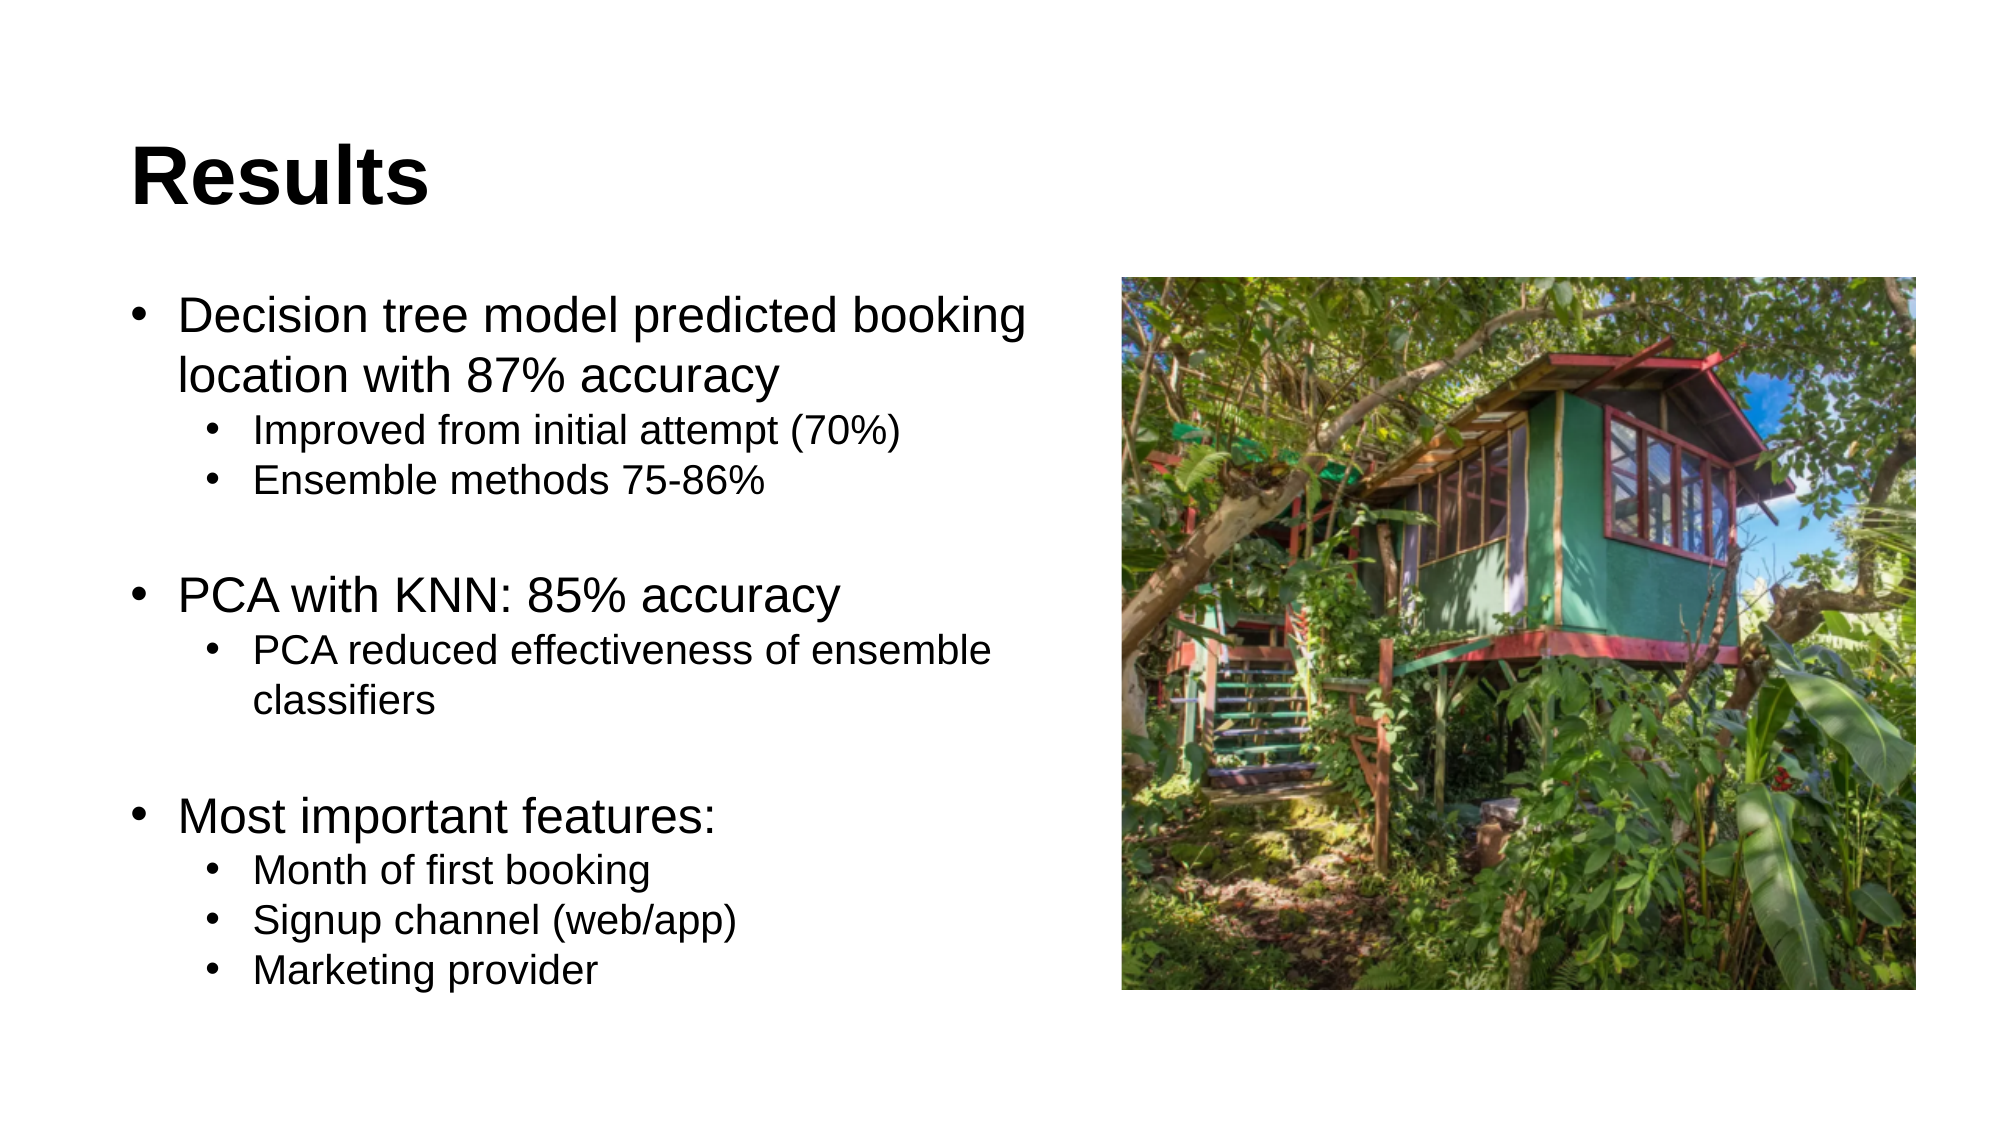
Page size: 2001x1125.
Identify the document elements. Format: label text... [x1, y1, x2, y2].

text_box Decision tree model predicted booking location with 87% accuracy Improved from initial attempt (70%) Ensemble methods 75-86% PCA with KNN: 85% accuracy PCA reduced effectiveness of ensemble classifiers Most important features: Month of first booking Signup channel (web/app) Marketing provider [115, 275, 1050, 1001]
picture [1121, 277, 1917, 990]
text_box Results [115, 113, 1855, 229]
